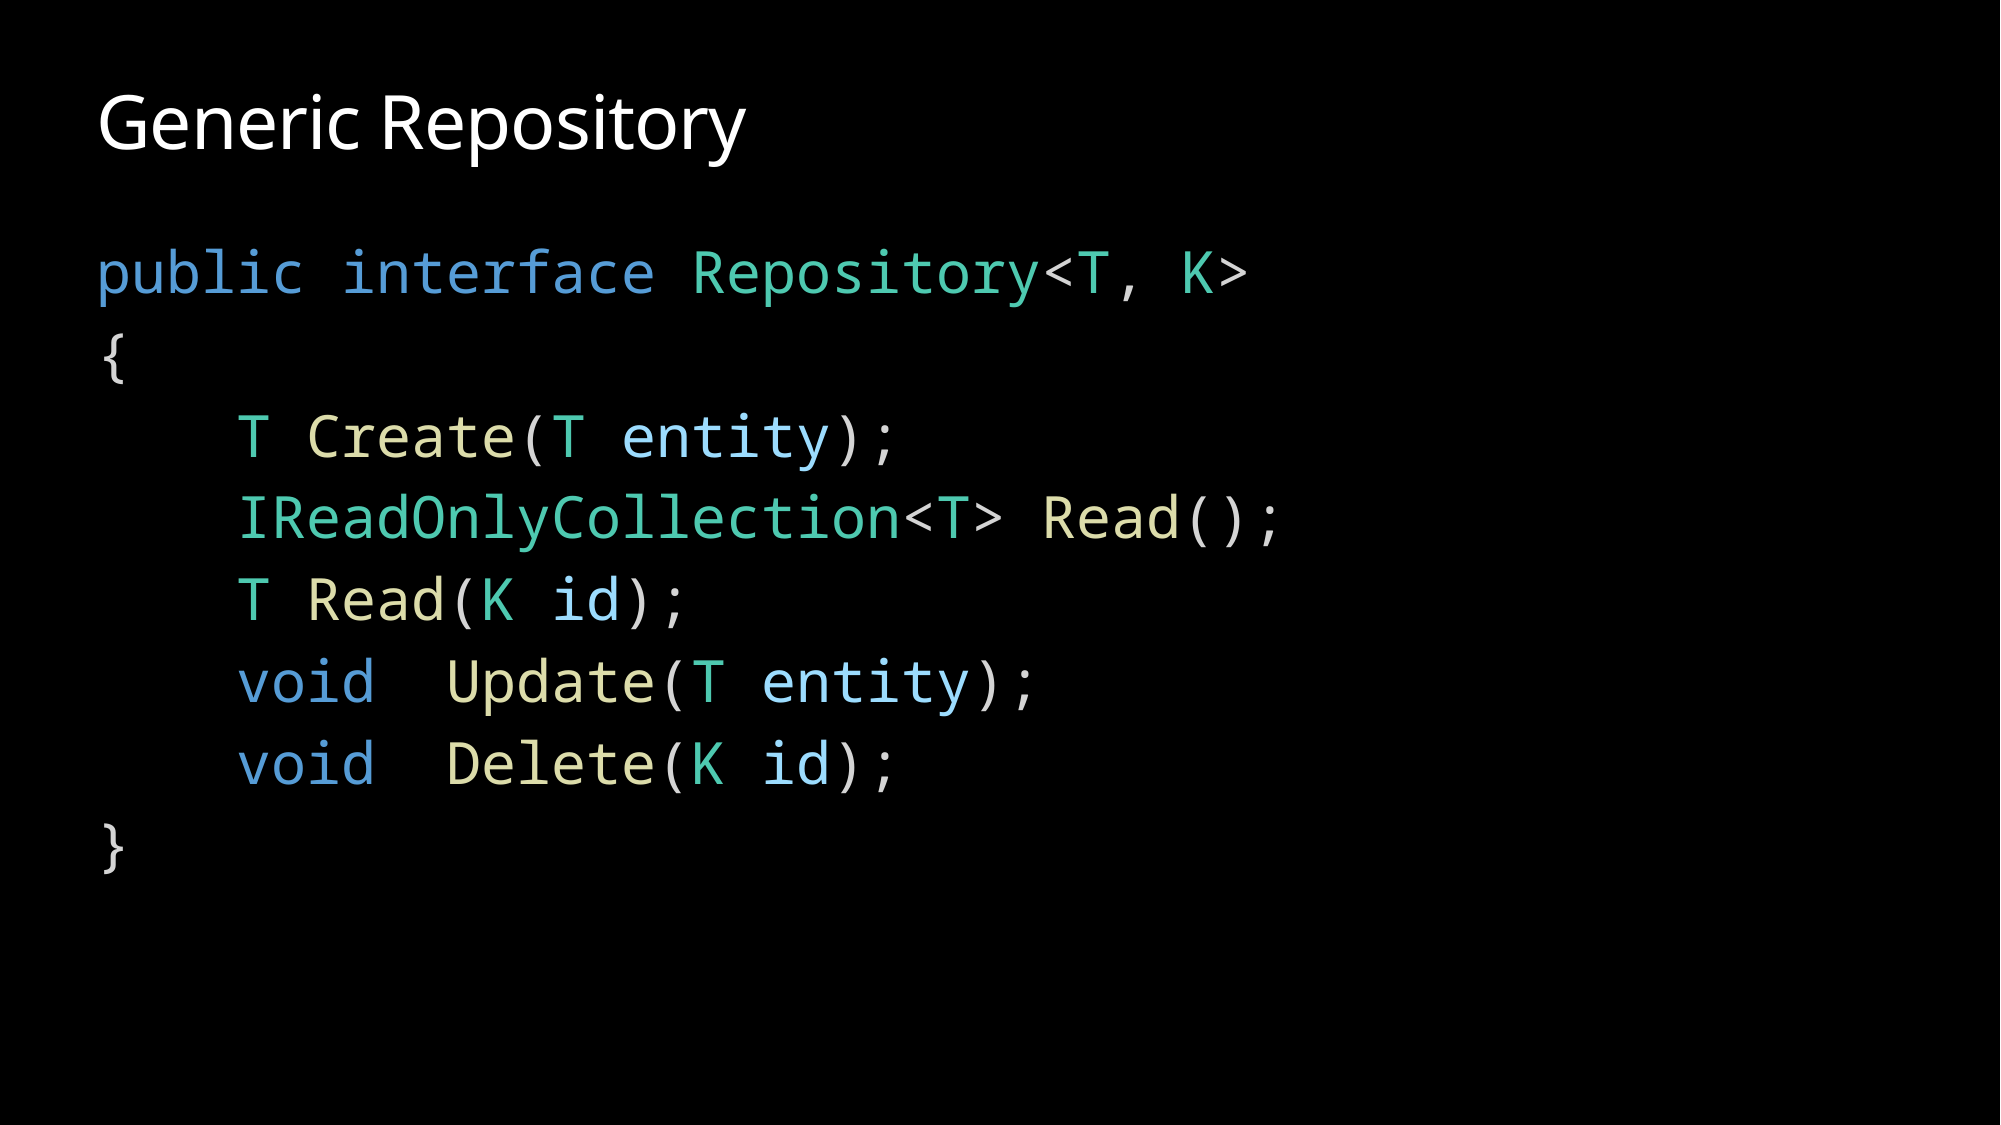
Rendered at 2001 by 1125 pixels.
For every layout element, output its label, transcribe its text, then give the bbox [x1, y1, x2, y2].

title Generic Repository [96, 75, 1904, 166]
list public interface Repository<T, K> { T Create(T entity); IReadOnlyCollection<T> Read(); T Read(K id); void Update(T entity); void Delete(K id); } [96, 235, 1904, 901]
